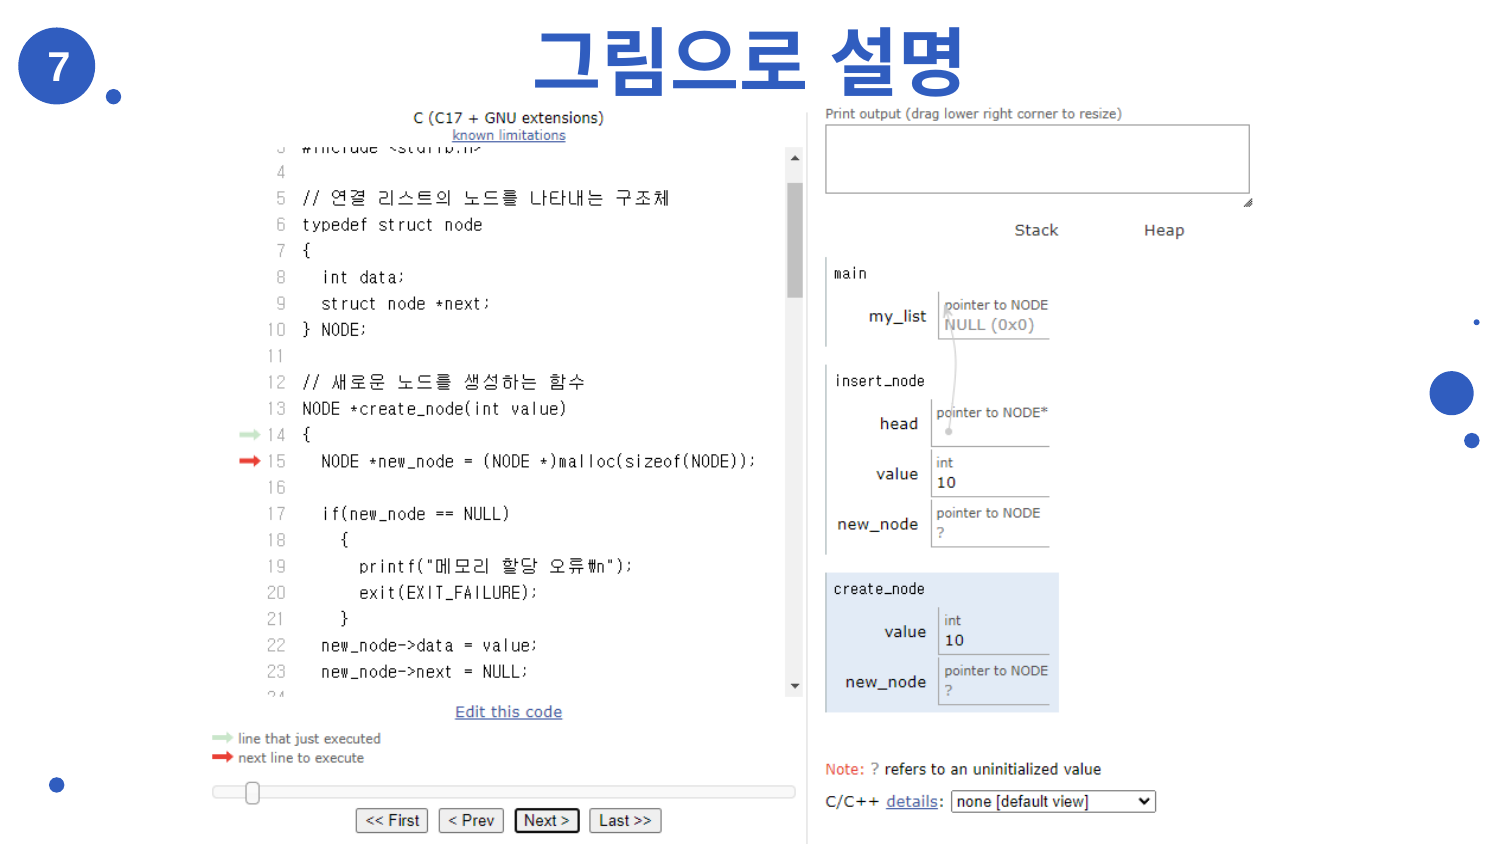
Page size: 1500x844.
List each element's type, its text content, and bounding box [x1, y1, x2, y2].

title 그림으로 설명 [112, 0, 1388, 94]
text_box 7 [32, 32, 86, 98]
text_box [171, 96, 1367, 844]
